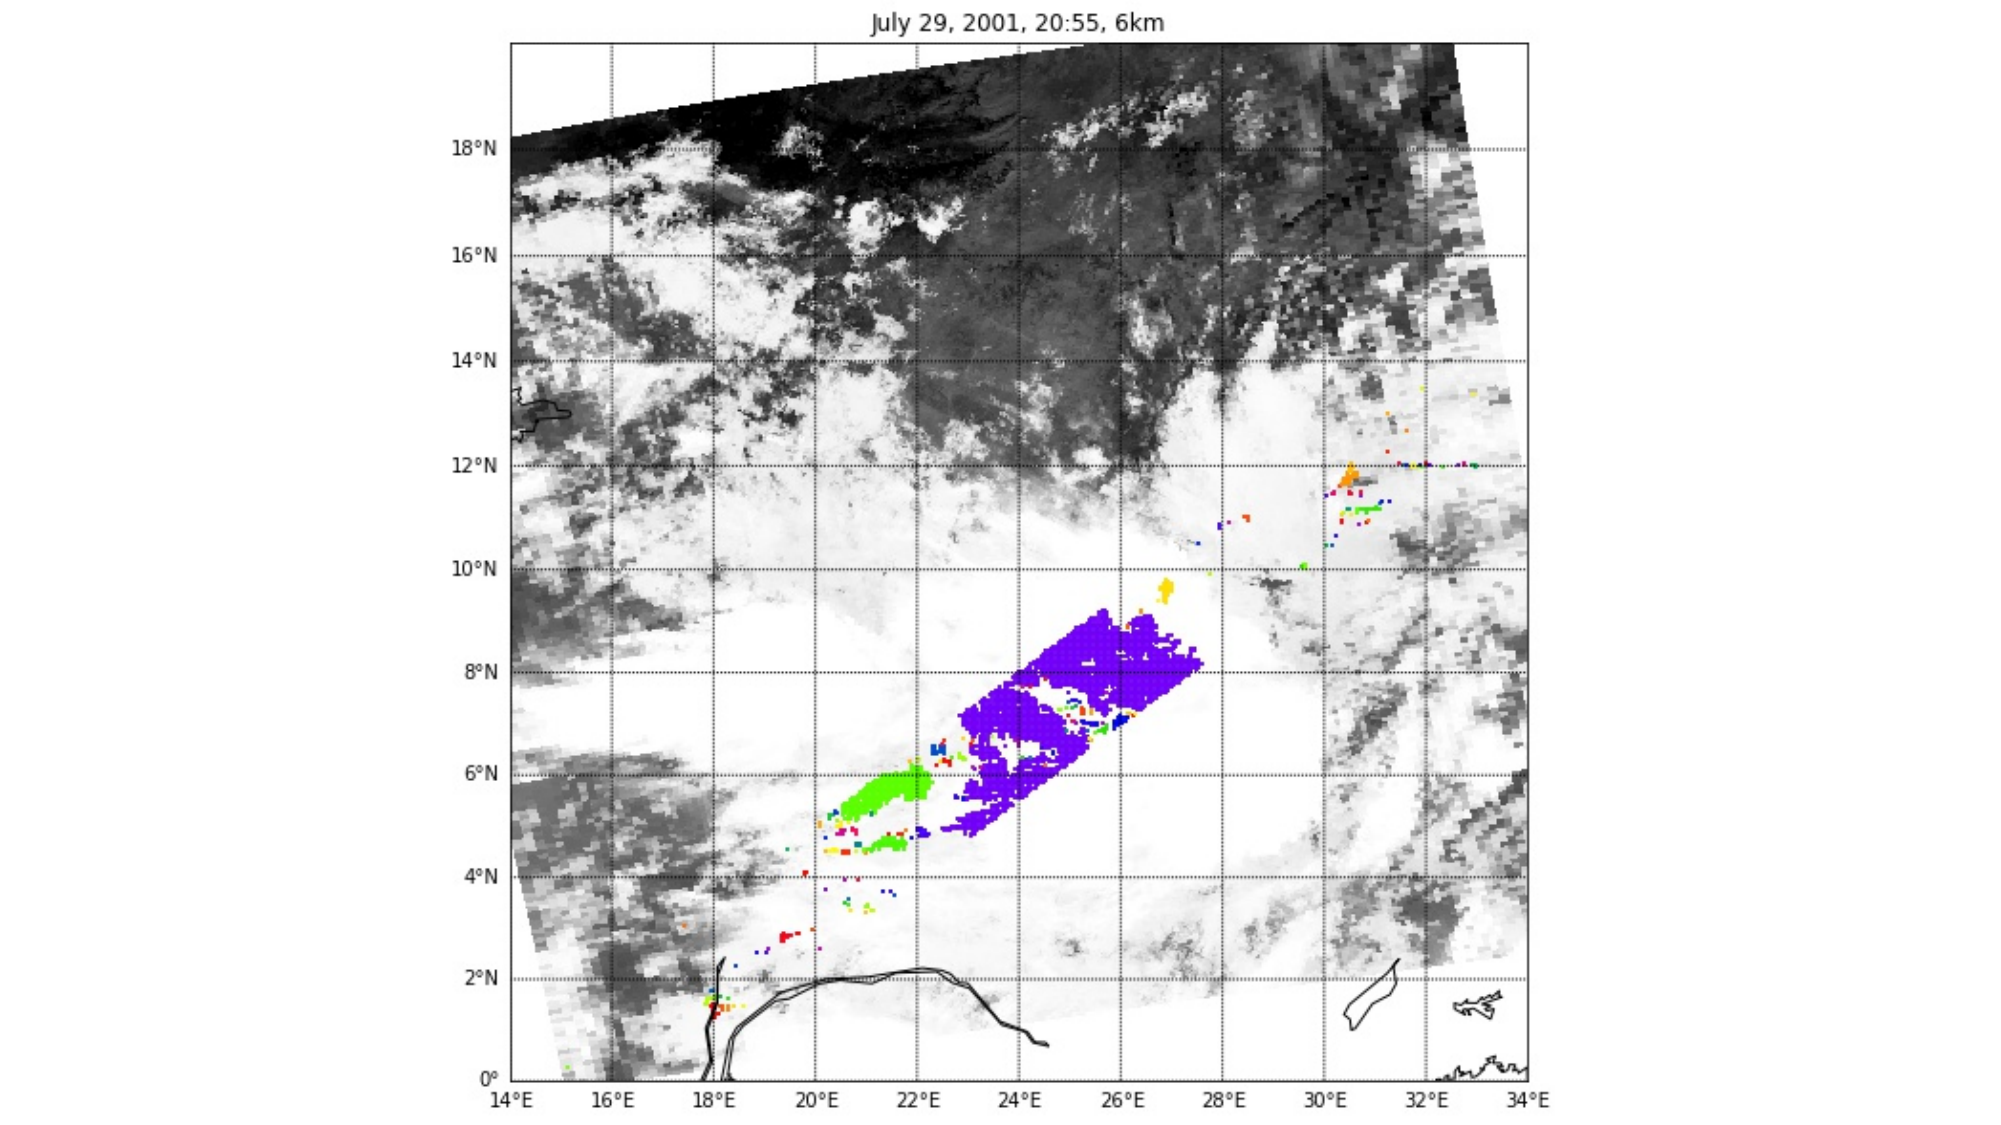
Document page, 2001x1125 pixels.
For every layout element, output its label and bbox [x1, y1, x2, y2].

picture [438, 0, 1562, 1125]
